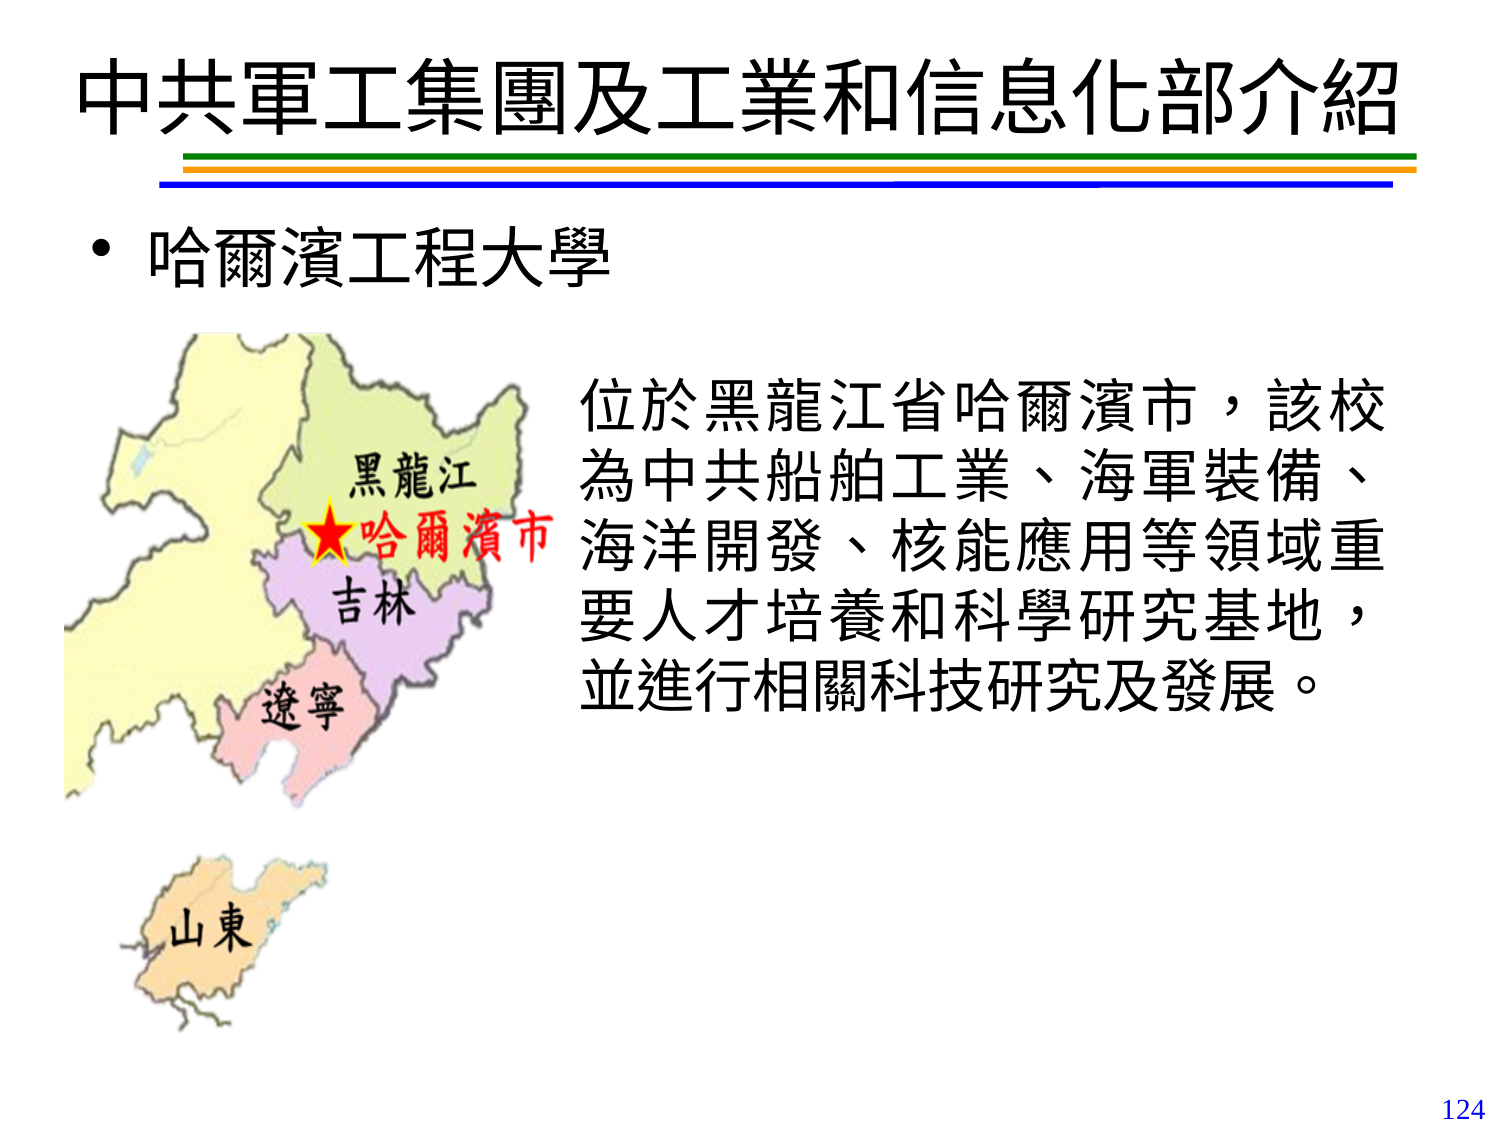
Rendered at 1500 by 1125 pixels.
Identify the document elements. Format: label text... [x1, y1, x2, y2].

title 中共軍工集團及工業和信息化部介紹 [0, 42, 1500, 147]
picture [64, 288, 574, 1083]
list 哈爾濱工程大學 [75, 207, 1425, 988]
text_box 位於黑龍江省哈爾濱市，該校為中共船舶工業、海軍裝備、海洋開發、核能應用等領域重要人才培養和科學研究基地，並進行相關科技研究及發展。 [579, 361, 1402, 727]
slide_number 124 [1150, 1082, 1500, 1119]
